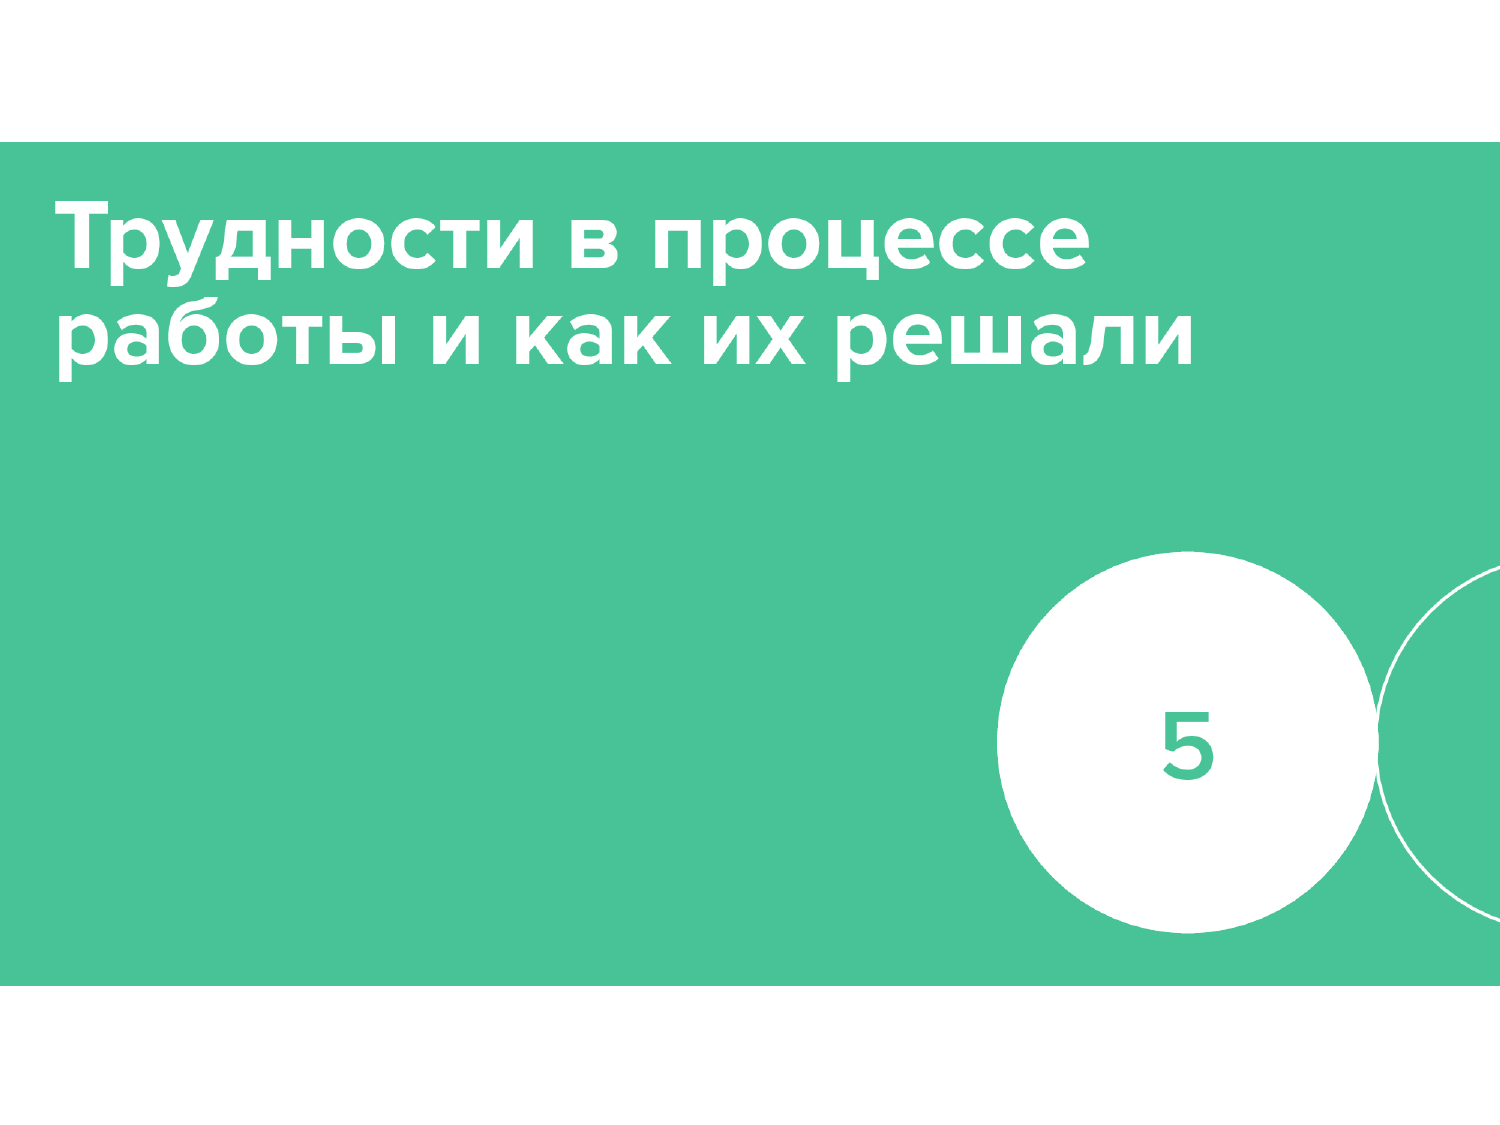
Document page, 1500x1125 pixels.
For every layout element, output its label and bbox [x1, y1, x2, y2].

picture [0, 141, 1500, 987]
